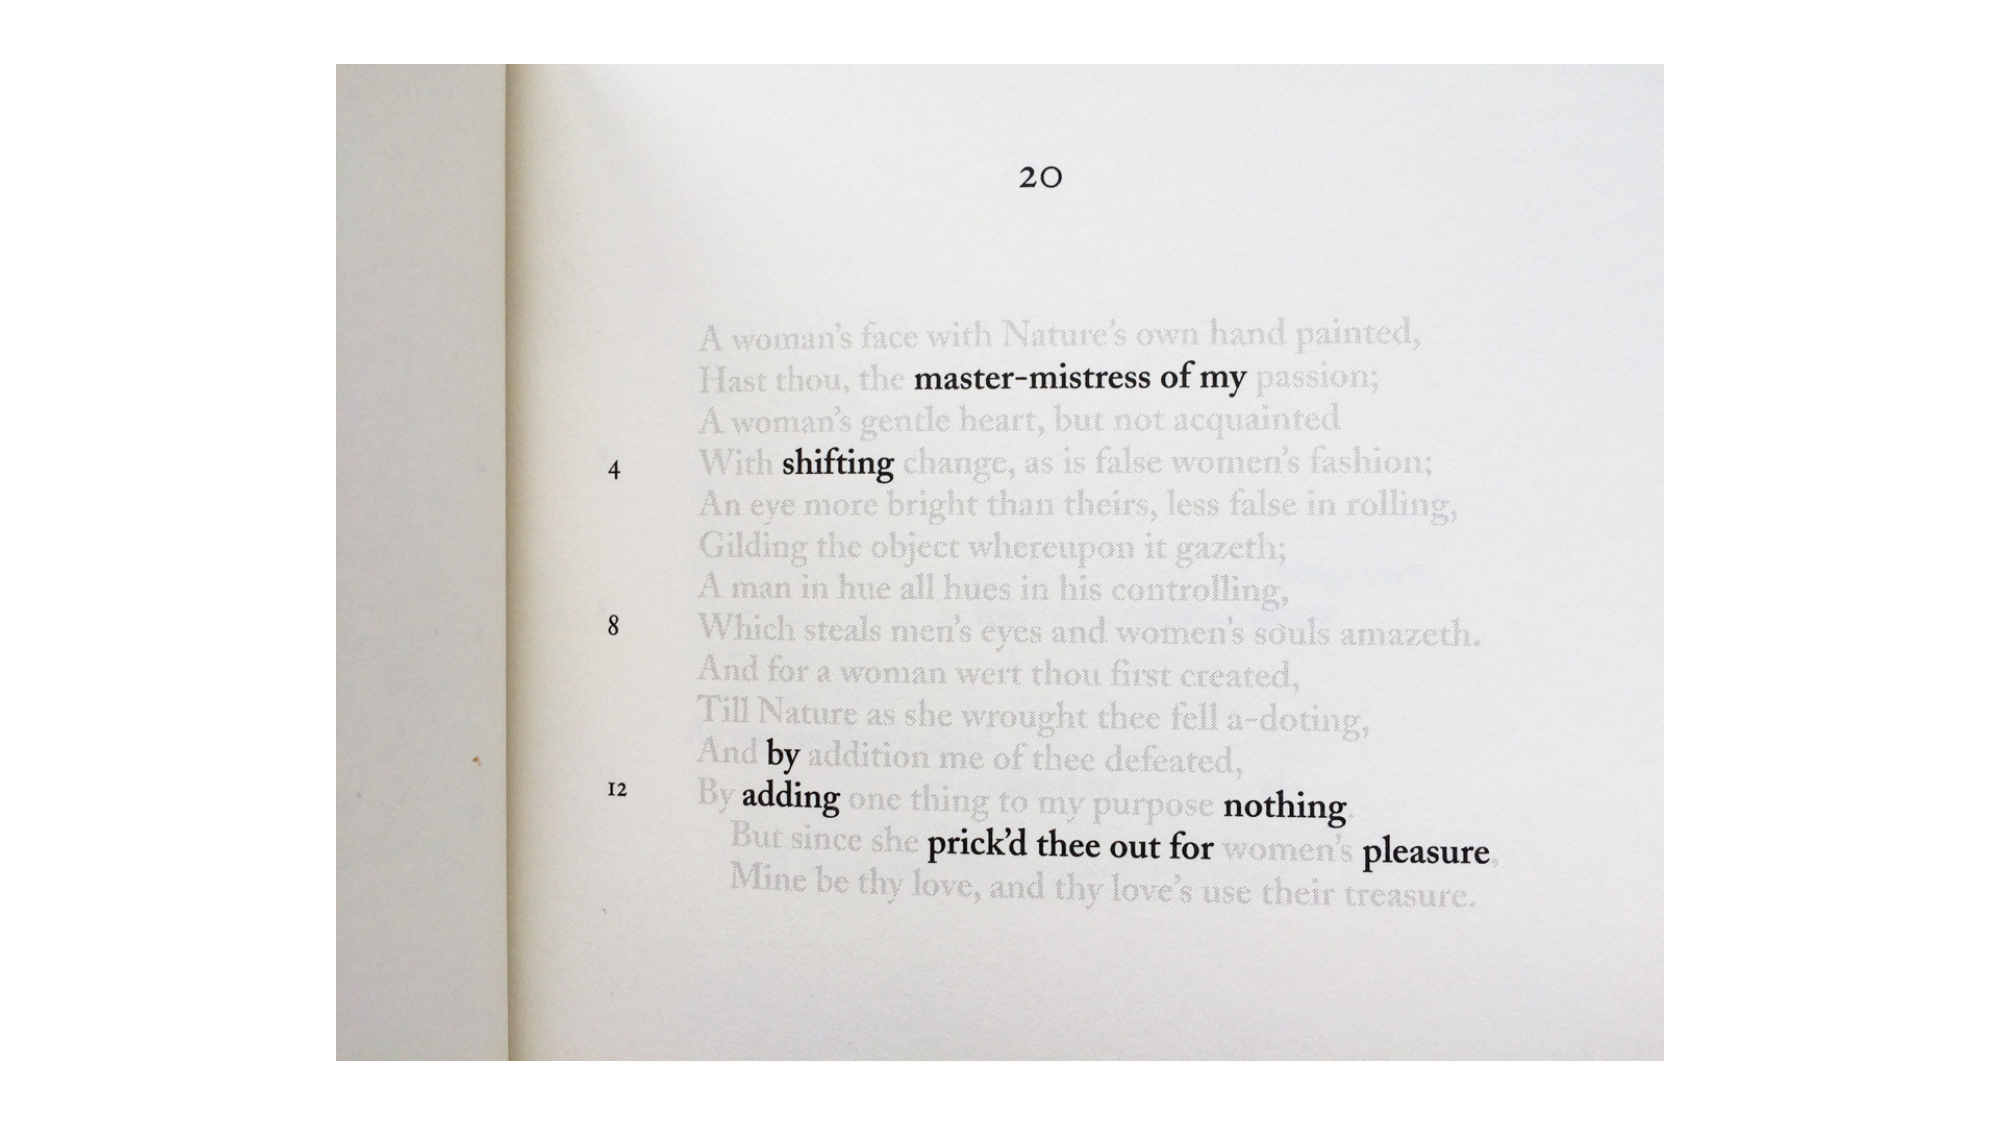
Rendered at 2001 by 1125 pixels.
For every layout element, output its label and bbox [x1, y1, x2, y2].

picture [336, 64, 1664, 1061]
